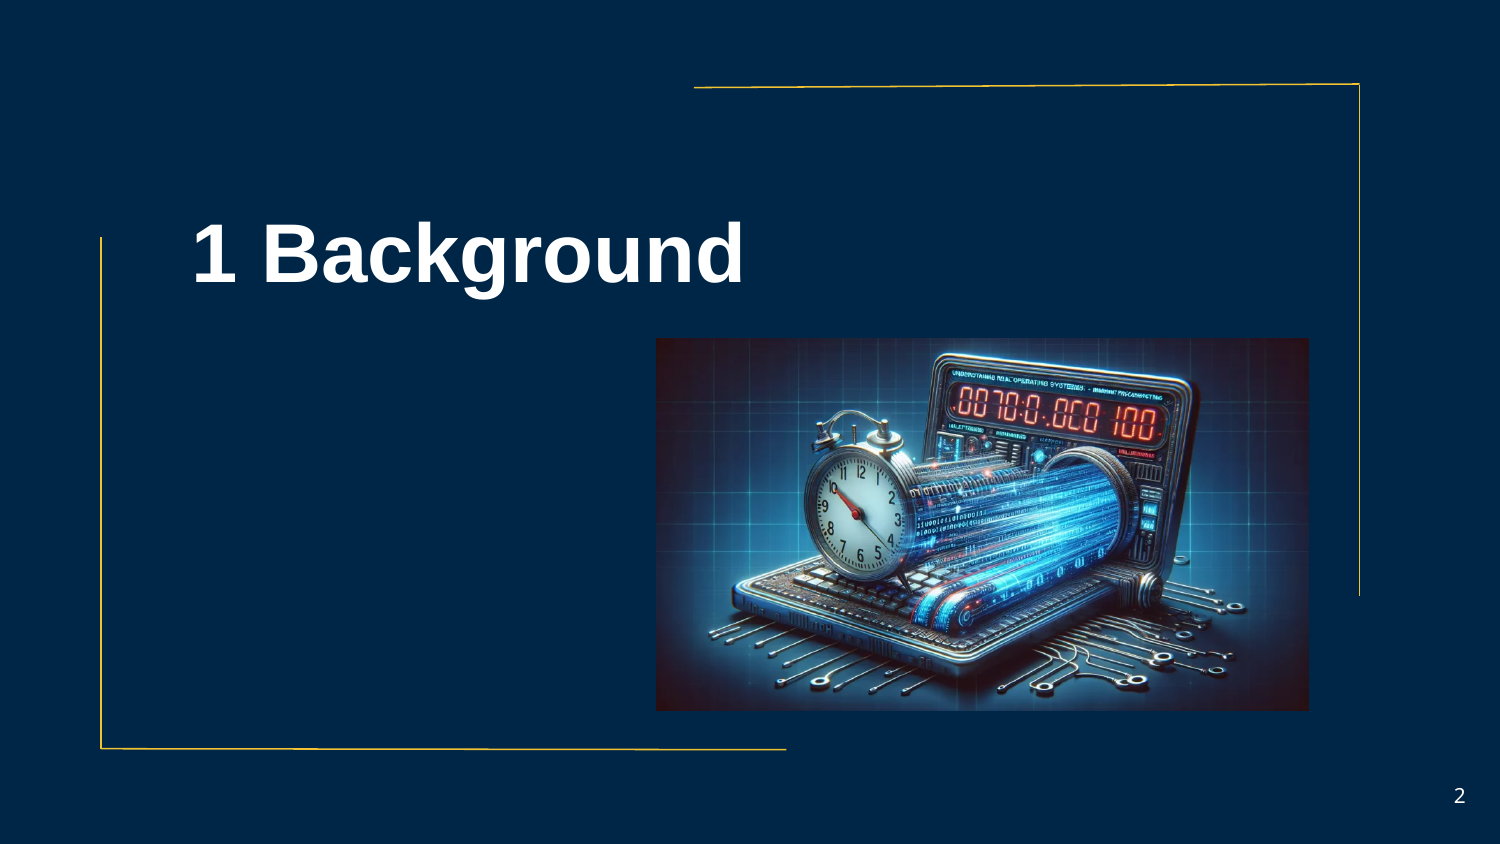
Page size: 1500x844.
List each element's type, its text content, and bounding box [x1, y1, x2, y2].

picture [656, 337, 1310, 712]
title 1 Background [176, 183, 775, 315]
